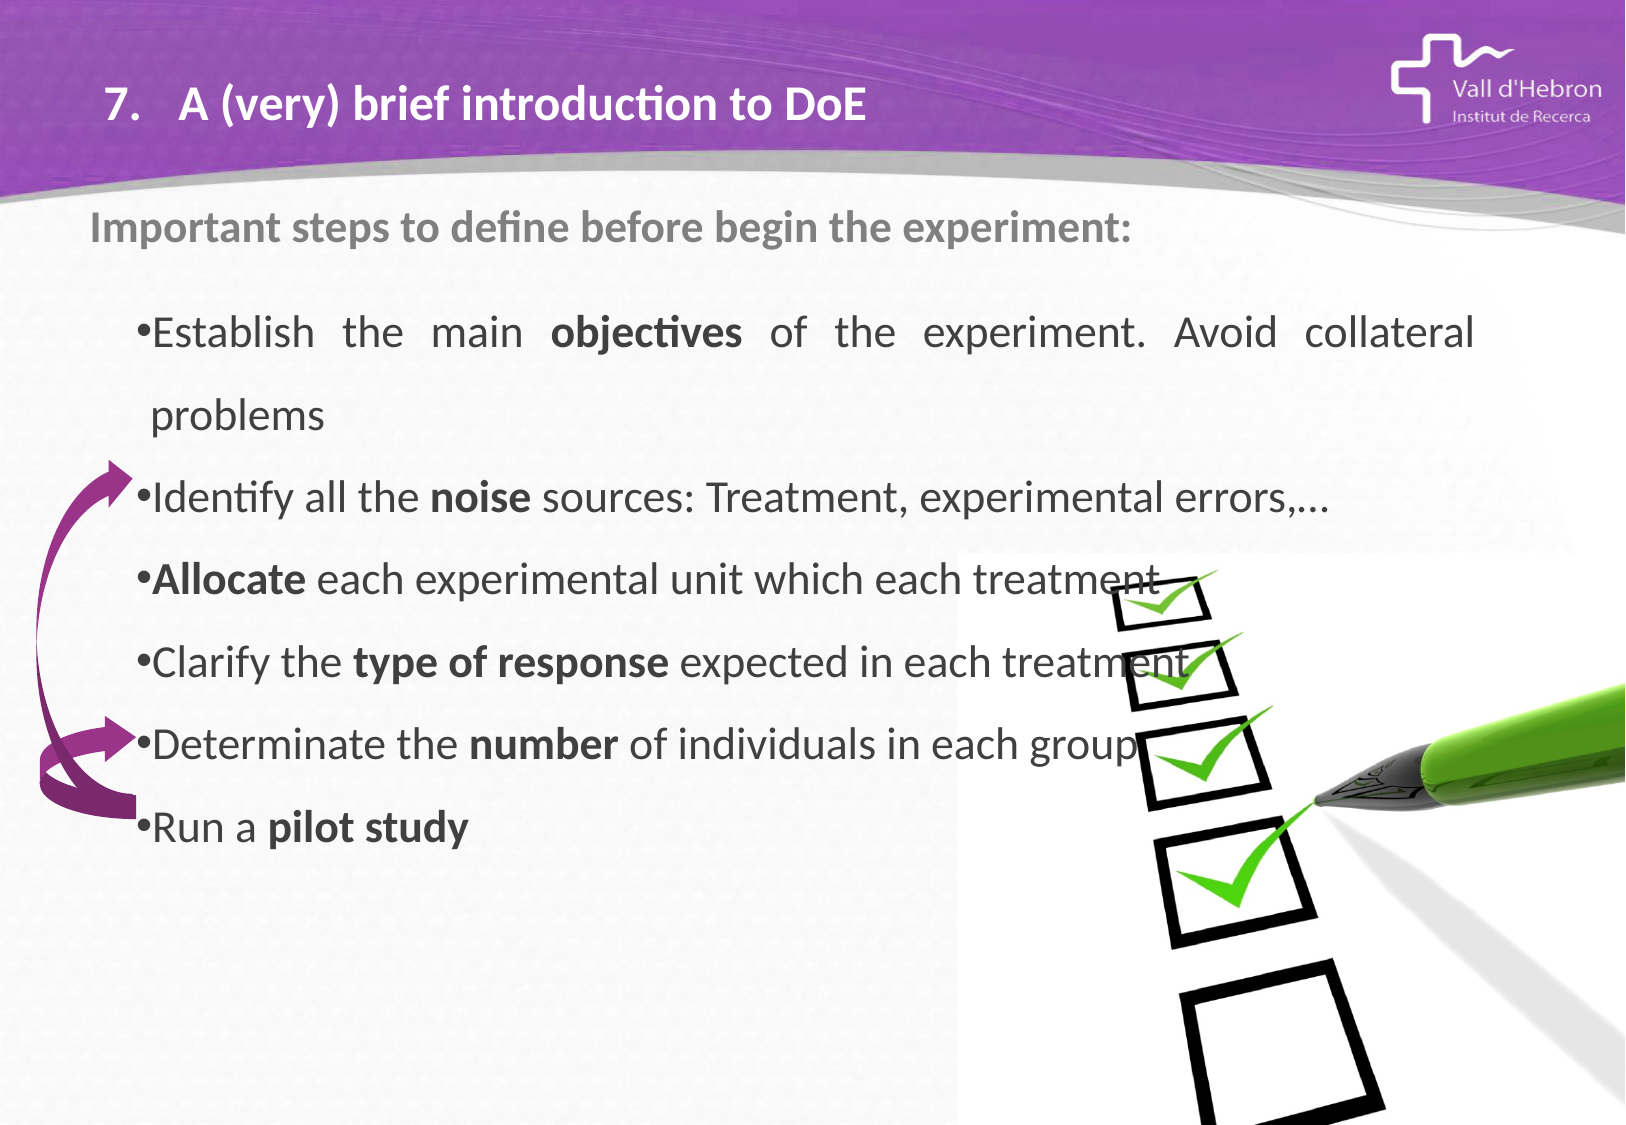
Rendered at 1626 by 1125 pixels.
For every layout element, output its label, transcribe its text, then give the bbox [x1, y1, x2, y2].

text_box [61, 715, 137, 763]
text_box Establish the main objectives of the experiment. Avoid collateral problems Identify all the noise sources: Treatment, experimental errors,… Allocate each experimental unit which each treatment Clarify the type of response expected in each treatment Determinate the number of individuals in each group Run a pilot study [121, 267, 1491, 859]
text_box [39, 743, 137, 820]
text_box [36, 459, 133, 818]
picture [0, 0, 1625, 1125]
list Important steps to define before begin the experiment: [74, 189, 1511, 260]
text_box A (very) brief introduction to DoE [88, 32, 883, 138]
